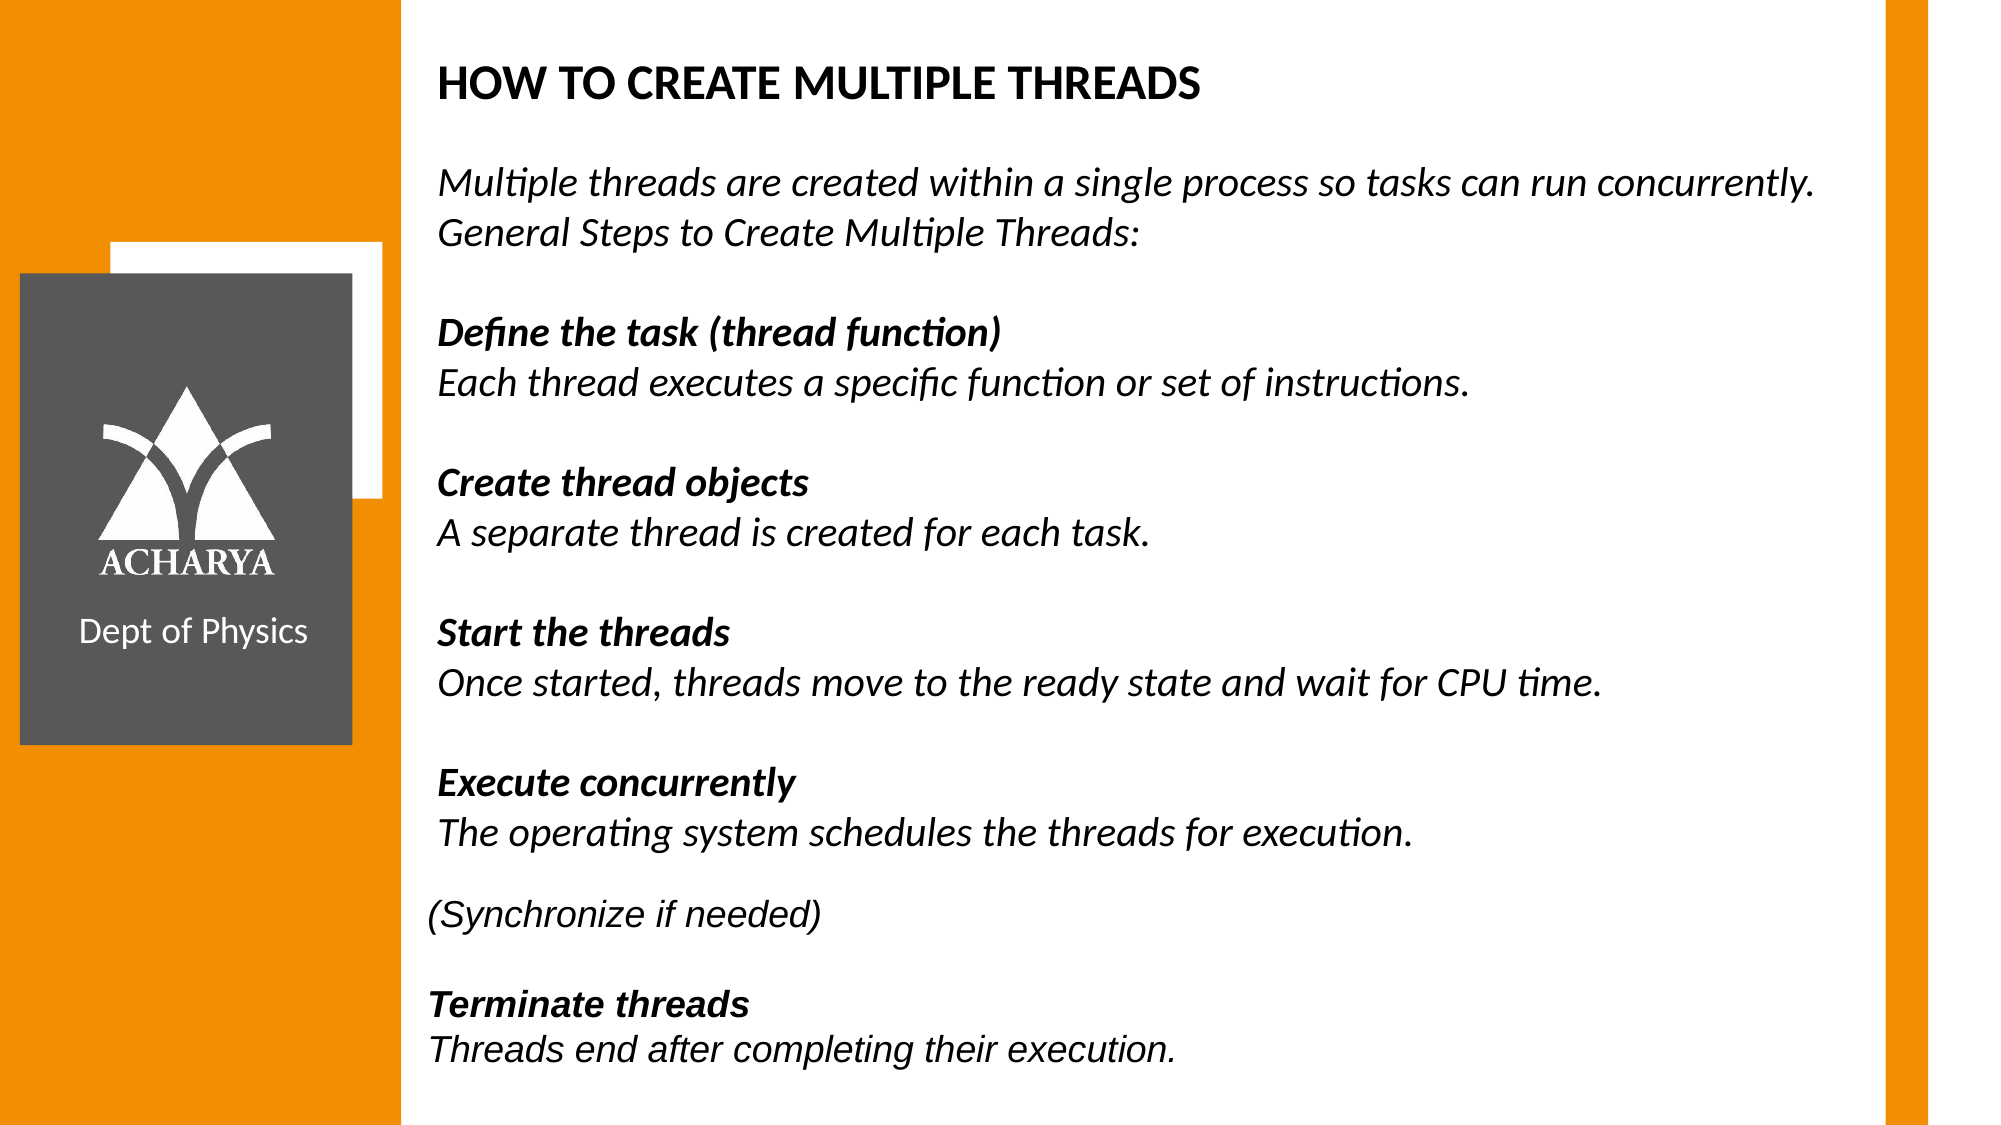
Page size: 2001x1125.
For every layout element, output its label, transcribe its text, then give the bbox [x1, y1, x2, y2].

text_box (Synchronize if needed) Terminate threads Threads end after completing their execution. [412, 882, 1412, 1078]
picture [98, 386, 275, 575]
text_box Dept of Physics [19, 603, 353, 651]
title HOW TO CREATE MULTIPLE THREADS Multiple threads are created within a single process so tasks can run concurrently. General Steps to Create Multiple Threads: Define the task (thread function) Each thread executes a specific function or set of instructions. Create thread objects A separate thread is created for each task. Start the threads Once started, threads move to the ready state and wait for CPU time. Execute concurrently The operating system schedules the threads for execution. [437, 50, 1875, 914]
